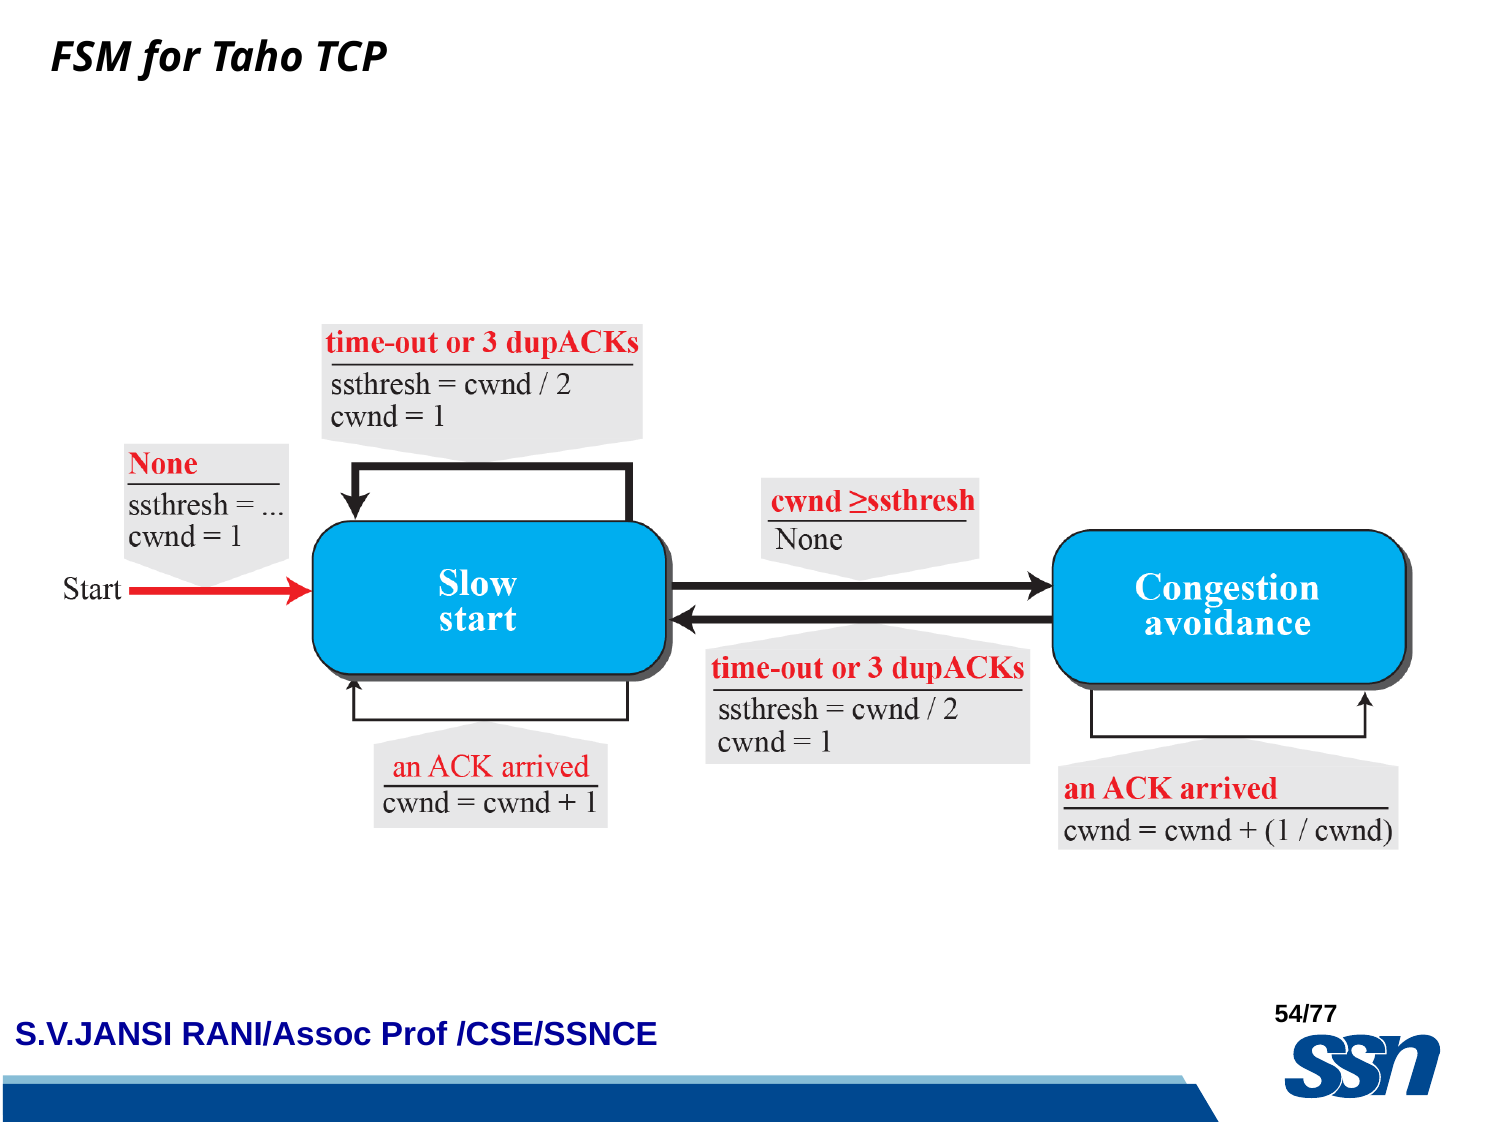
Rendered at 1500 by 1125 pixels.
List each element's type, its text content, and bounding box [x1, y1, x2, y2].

text_box FSM for Taho TCP [24, 22, 1363, 87]
picture [62, 324, 1413, 850]
